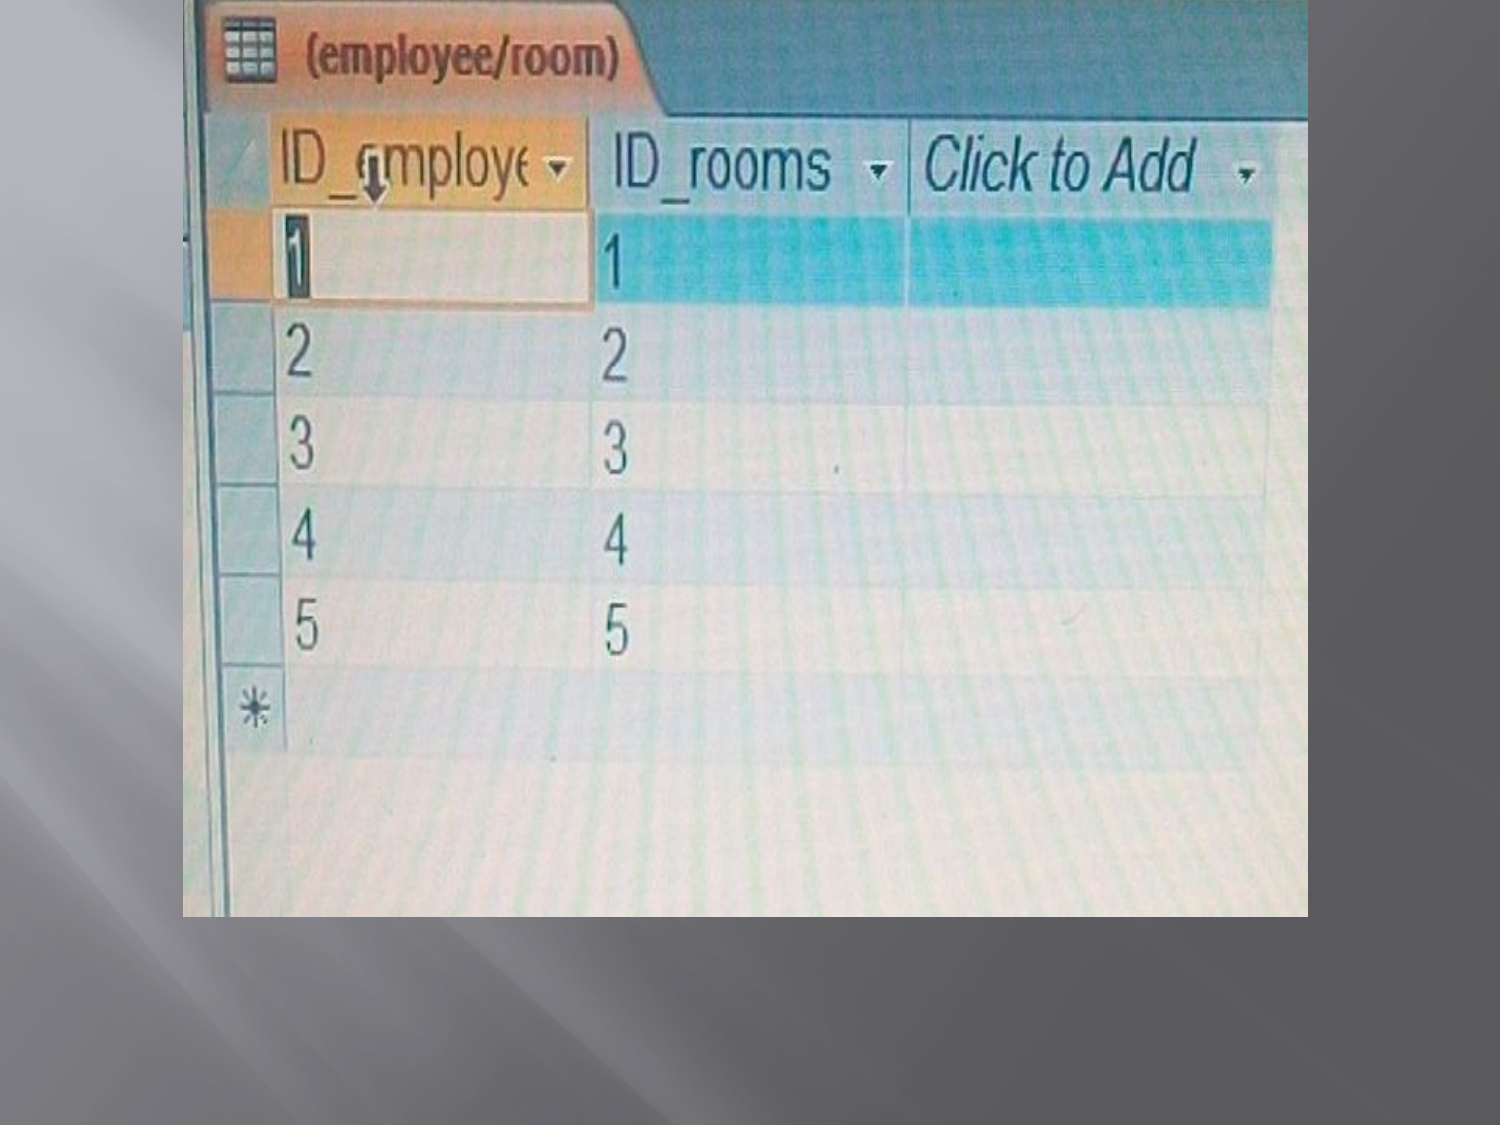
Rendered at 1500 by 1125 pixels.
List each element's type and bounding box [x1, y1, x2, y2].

list [182, 0, 1309, 918]
